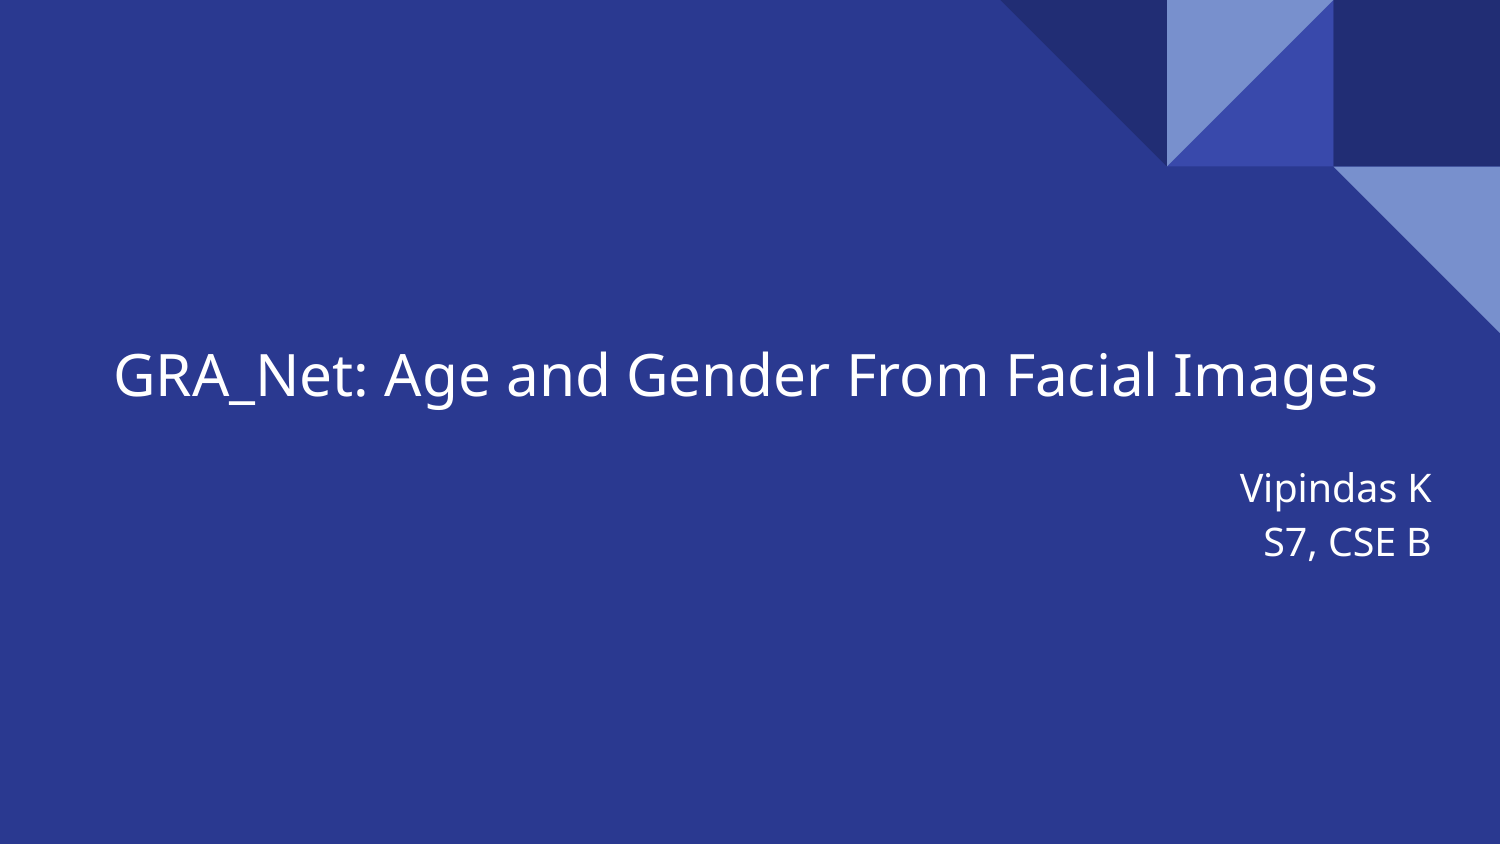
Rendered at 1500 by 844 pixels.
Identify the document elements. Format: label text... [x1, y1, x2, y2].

subtitle Vipindas K S7, CSE B [98, 445, 1447, 584]
title GRA_Net: Age and Gender From Facial Images [98, 291, 1447, 429]
